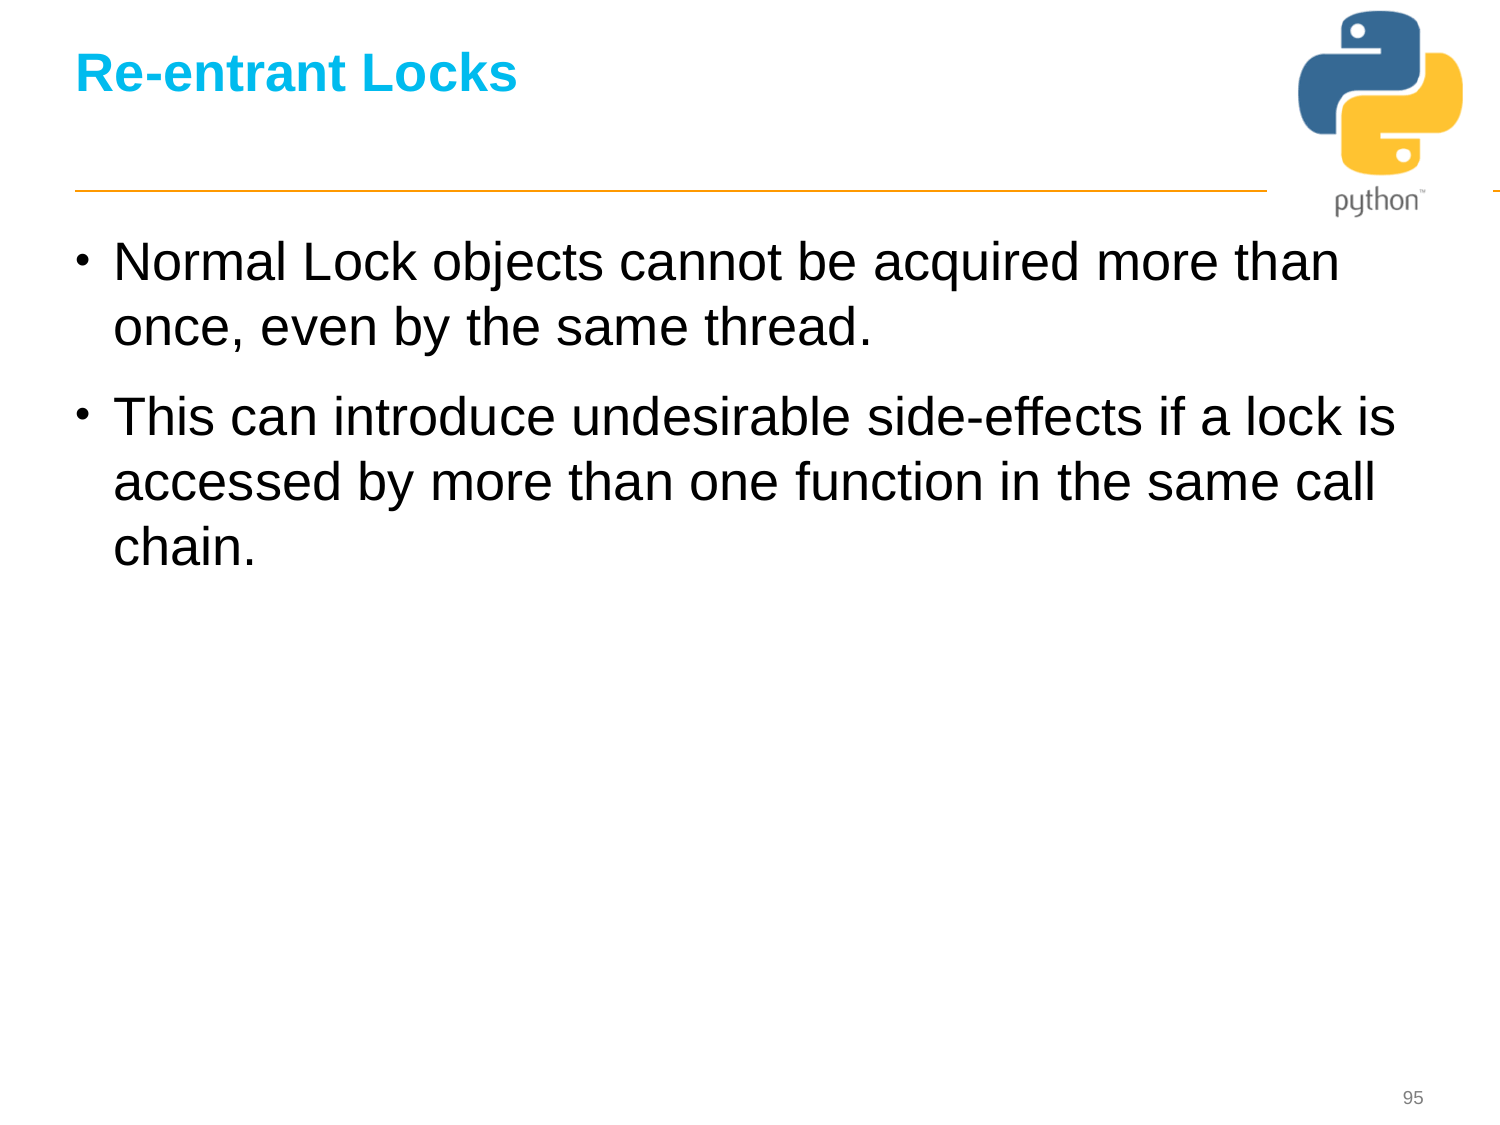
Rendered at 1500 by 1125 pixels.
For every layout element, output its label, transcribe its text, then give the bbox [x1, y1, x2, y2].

title Re-entrant Locks [75, 27, 1422, 157]
picture [1267, 5, 1493, 222]
list Normal Lock objects cannot be acquired more than once, even by the same thread. This can introduce undesirable side-effects if a lock is accessed by more than one function in the same call chain. [75, 226, 1425, 1018]
